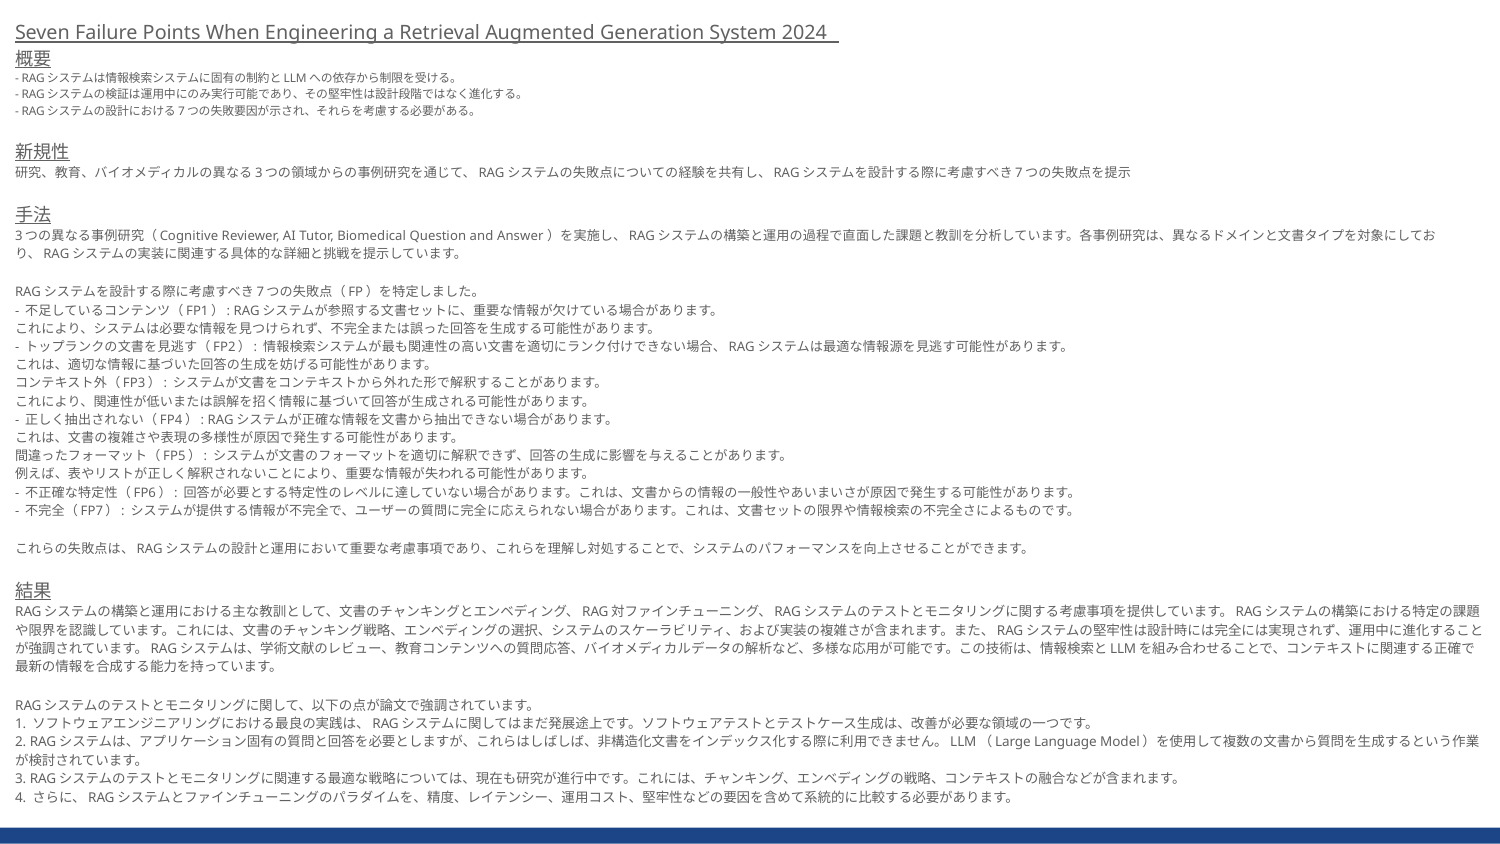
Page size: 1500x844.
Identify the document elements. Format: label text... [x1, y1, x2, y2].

list Seven Failure Points When Engineering a Retrieval Augmented Generation System 2024 概要 - RAGシステムは情報検索システムに固有の制約とLLMへの依存から制限を受ける。 - RAGシステムの検証は運用中にのみ実行可能であり、その堅牢性は設計段階ではなく進化する。 - RAGシステムの設計における7つの失敗要因が示され、それらを考慮する必要がある。 新規性 研究、教育、バイオメディカルの異なる3つの領域からの事例研究を通じて、RAGシステムの失敗点についての経験を共有し、RAGシステムを設計する際に考慮すべき7つの失敗点を提示 手法 3つの異なる事例研究（Cognitive Reviewer, AI Tutor, Biomedical Question and Answer）を実施し、RAGシステムの構築と運用の過程で直面した課題と教訓を分析しています。各事例研究は、異なるドメインと文書タイプを対象にしており、RAGシステムの実装に関連する具体的な詳細と挑戦を提示しています。 RAGシステムを設計する際に考慮すべき7つの失敗点（FP）を特定しました。 - 不足しているコンテンツ（FP1）: RAGシステムが参照する文書セットに、重要な情報が欠けている場合があります。 これにより、システムは必要な情報を見つけられず、不完全または誤った回答を生成する可能性があります。 - トップランクの文書を見逃す（FP2）: 情報検索システムが最も関連性の高い文書を適切にランク付けできない場合、RAGシステムは最適な情報源を見逃す可能性があります。 これは、適切な情報に基づいた回答の生成を妨げる可能性があります。 コンテキスト外（FP3）: システムが文書をコンテキストから外れた形で解釈することがあります。 これにより、関連性が低いまたは誤解を招く情報に基づいて回答が生成される可能性があります。 - 正しく抽出されない（FP4）: RAGシステムが正確な情報を文書から抽出できない場合があります。 これは、文書の複雑さや表現の多様性が原因で発生する可能性があります。 間違ったフォーマット（FP5）: システムが文書のフォーマットを適切に解釈できず、回答の生成に影響を与えることがあります。 例えば、表やリストが正しく解釈されないことにより、重要な情報が失われる可能性があります。 - 不正確な特定性（FP6）: 回答が必要とする特定性のレベルに達していない場合があります。これは、文書からの情報の一般性やあいまいさが原因で発生する可能性があります。 - 不完全（FP7）: システムが提供する情報が不完全で、ユーザーの質問に完全に応えられない場合があります。これは、文書セットの限界や情報検索の不完全さによるものです。 これらの失敗点は、RAGシステムの設計と運用において重要な考慮事項であり、これらを理解し対処することで、システムのパフォーマンスを向上させることができます。 結果 RAGシステムの構築と運用における主な教訓として、文書のチャンキングとエンベディング、RAG対ファインチューニング、RAGシステムのテストとモニタリングに関する考慮事項を提供しています。RAGシステムの構築における特定の課題や限界を認識しています。これには、文書のチャンキング戦略、エンベディングの選択、システムのスケーラビリティ、および実装の複雑さが含まれます。また、RAGシステムの堅牢性は設計時には完全には実現されず、運用中に進化することが強調されています。RAGシステムは、学術文献のレビュー、教育コンテンツへの質問応答、バイオメディカルデータの解析など、多様な応用が可能です。この技術は、情報検索とLLMを組み合わせることで、コンテキストに関連する正確で最新の情報を合成する能力を持っています。 RAGシステムのテストとモニタリングに関して、以下の点が論文で強調されています。 1. ソフトウェアエンジニアリングにおける最良の実践は、RAGシステムに関してはまだ発展途上です。ソフトウェアテストとテストケース生成は、改善が必要な領域の一つです。 2. RAGシステムは、アプリケーション固有の質問と回答を必要としますが、これらはしばしば、非構造化文書をインデックス化する際に利用できません。LLM（Large Language Model）を使用して複数の文書から質問を生成するという作業が検討されています。 3. RAGシステムのテストとモニタリングに関連する最適な戦略については、現在も研究が進行中です。これには、チャンキング、エンベディングの戦略、コンテキストの融合などが含まれます。 4. さらに、RAGシステムとファインチューニングのパラダイムを、精度、レイテンシー、運用コスト、堅牢性などの要因を含めて系統的に比較する必要があります。 [0, 0, 1500, 829]
